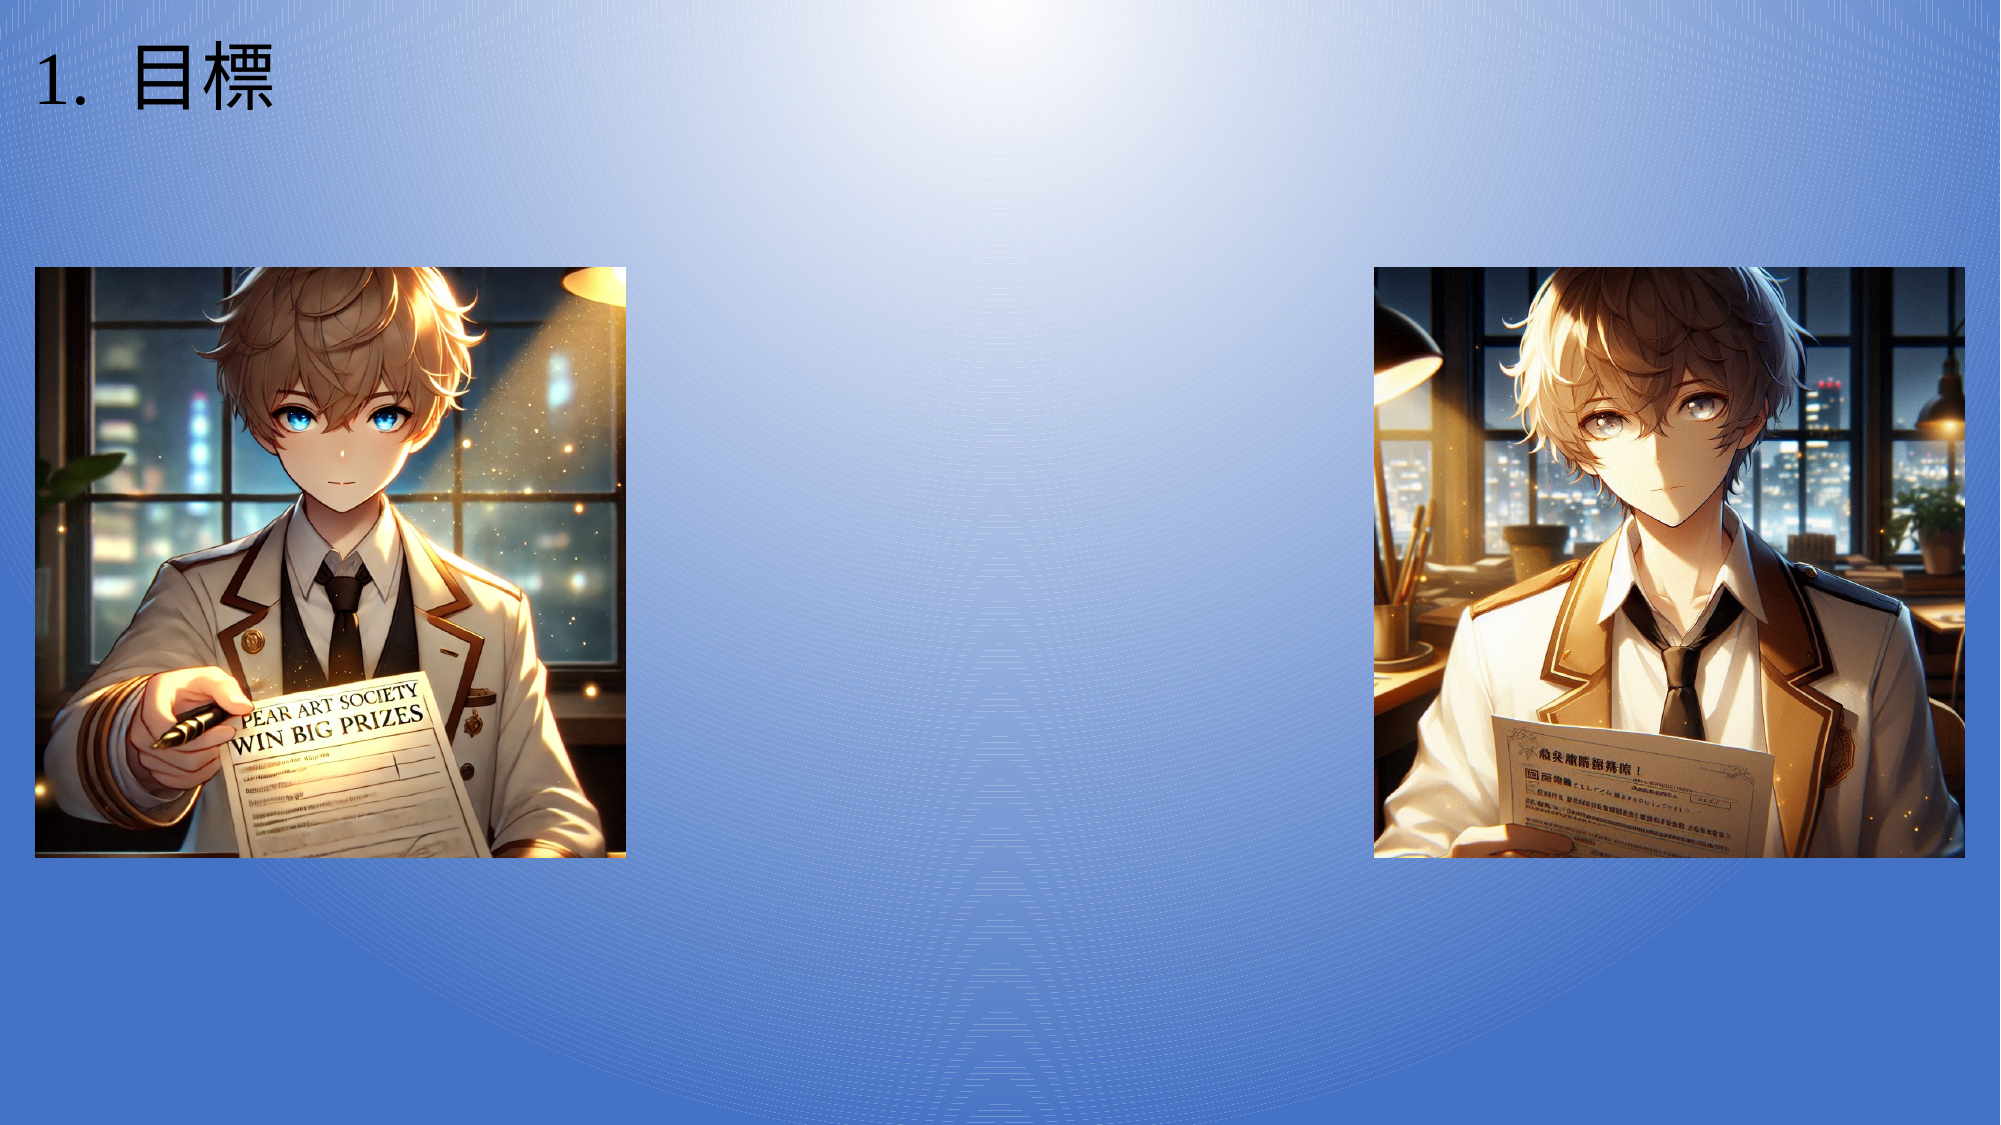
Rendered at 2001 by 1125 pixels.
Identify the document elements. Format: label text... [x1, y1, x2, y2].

title 1. 目標 [18, 24, 314, 137]
picture [1374, 267, 1965, 858]
picture [35, 267, 626, 858]
